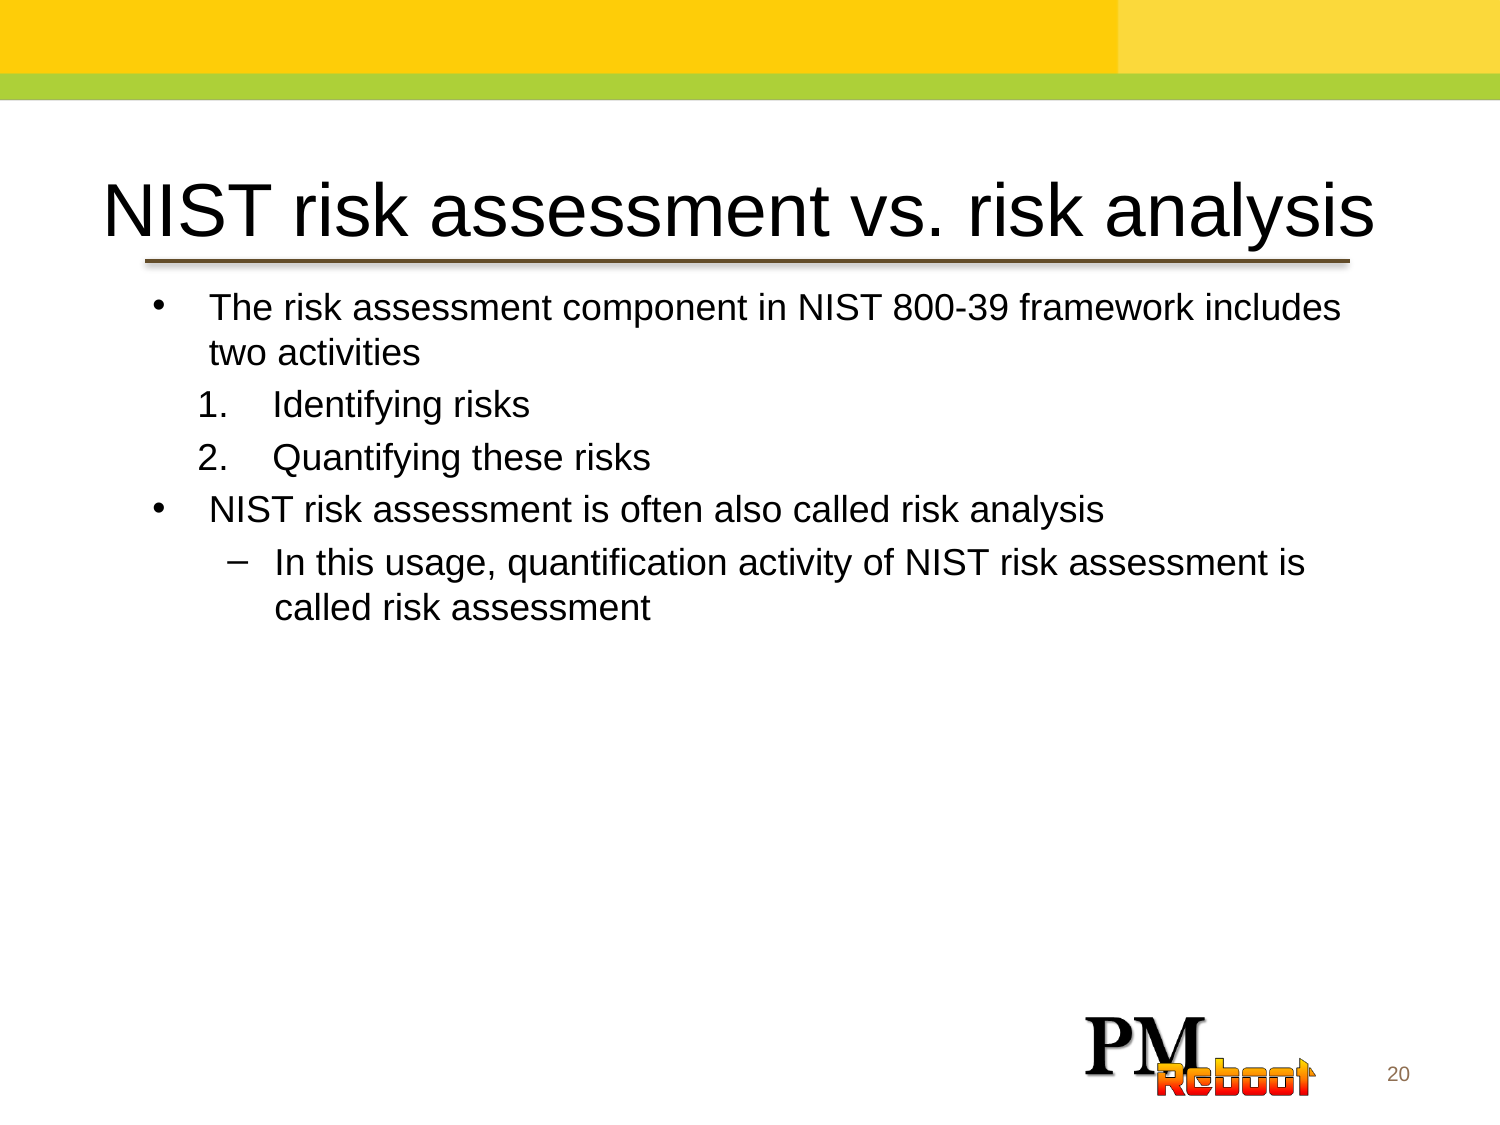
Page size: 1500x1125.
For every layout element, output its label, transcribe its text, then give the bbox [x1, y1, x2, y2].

list The risk assessment component in NIST 800-39 framework includes two activities Identifying risks Quantifying these risks NIST risk assessment is often also called risk analysis In this usage, quantification activity of NIST risk assessment is called risk assessment [137, 275, 1363, 1000]
slide_number 20 [1074, 1042, 1425, 1103]
title NIST risk assessment vs. risk analysis [87, 137, 1450, 275]
picture [0, 0, 1500, 1125]
